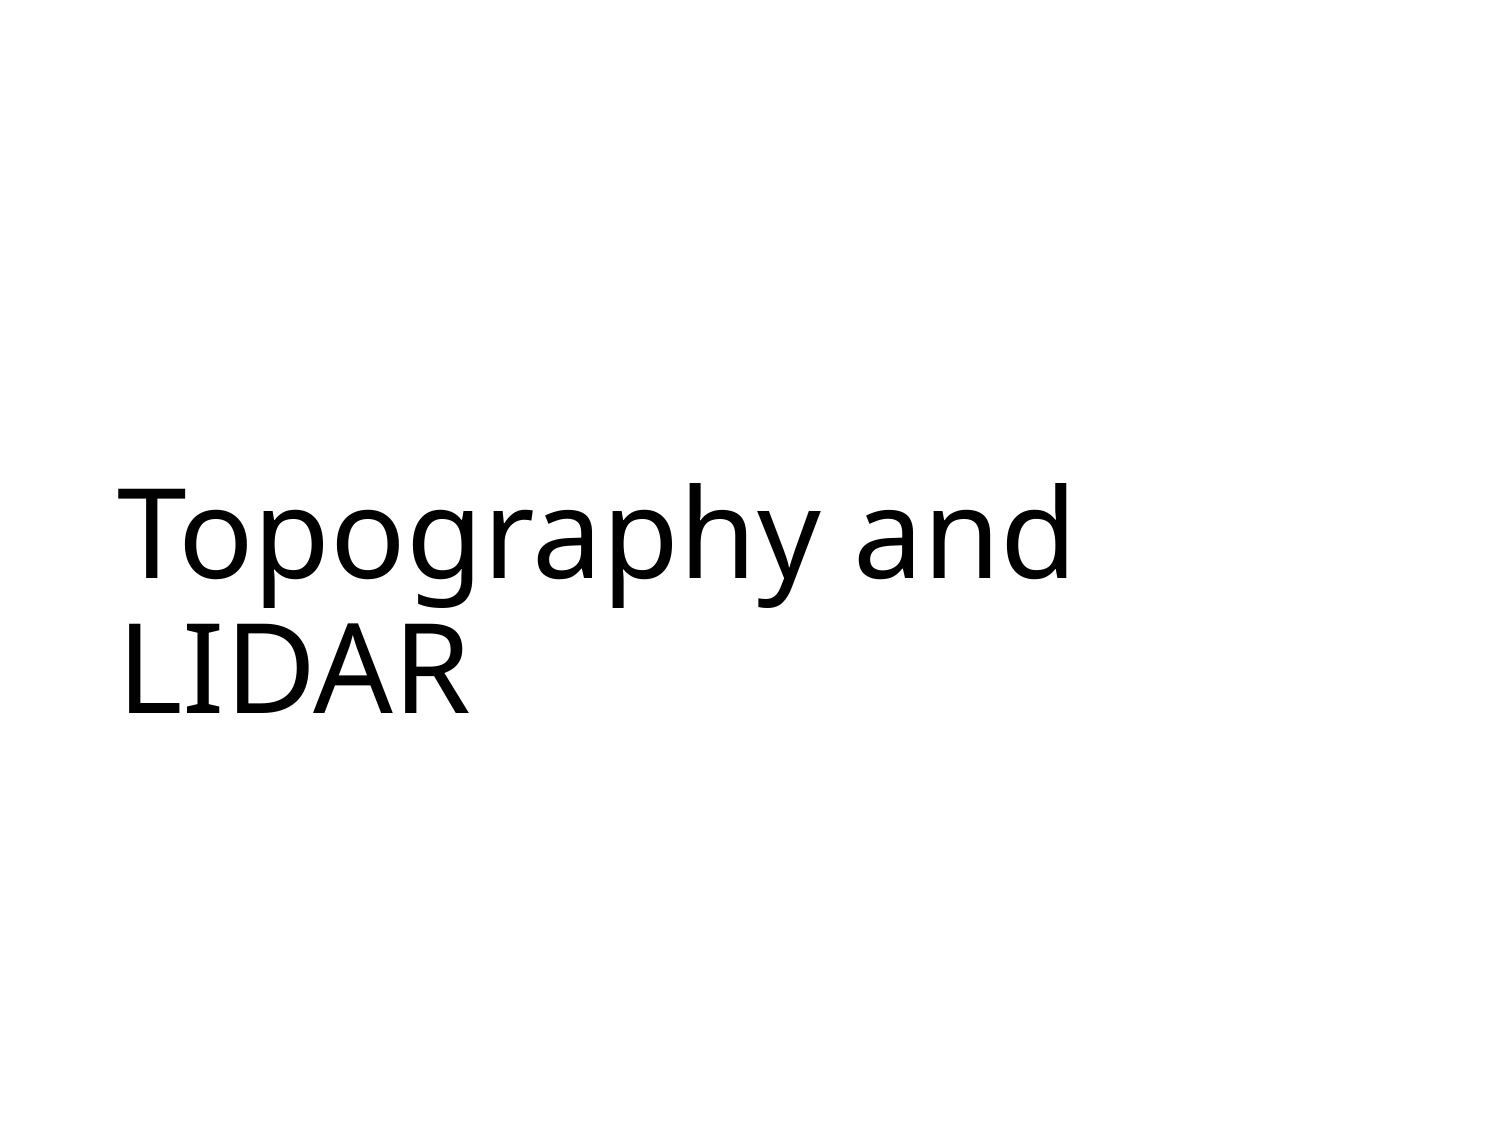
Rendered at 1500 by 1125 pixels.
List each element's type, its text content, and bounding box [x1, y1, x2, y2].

title Topography and LIDAR [102, 280, 1397, 749]
